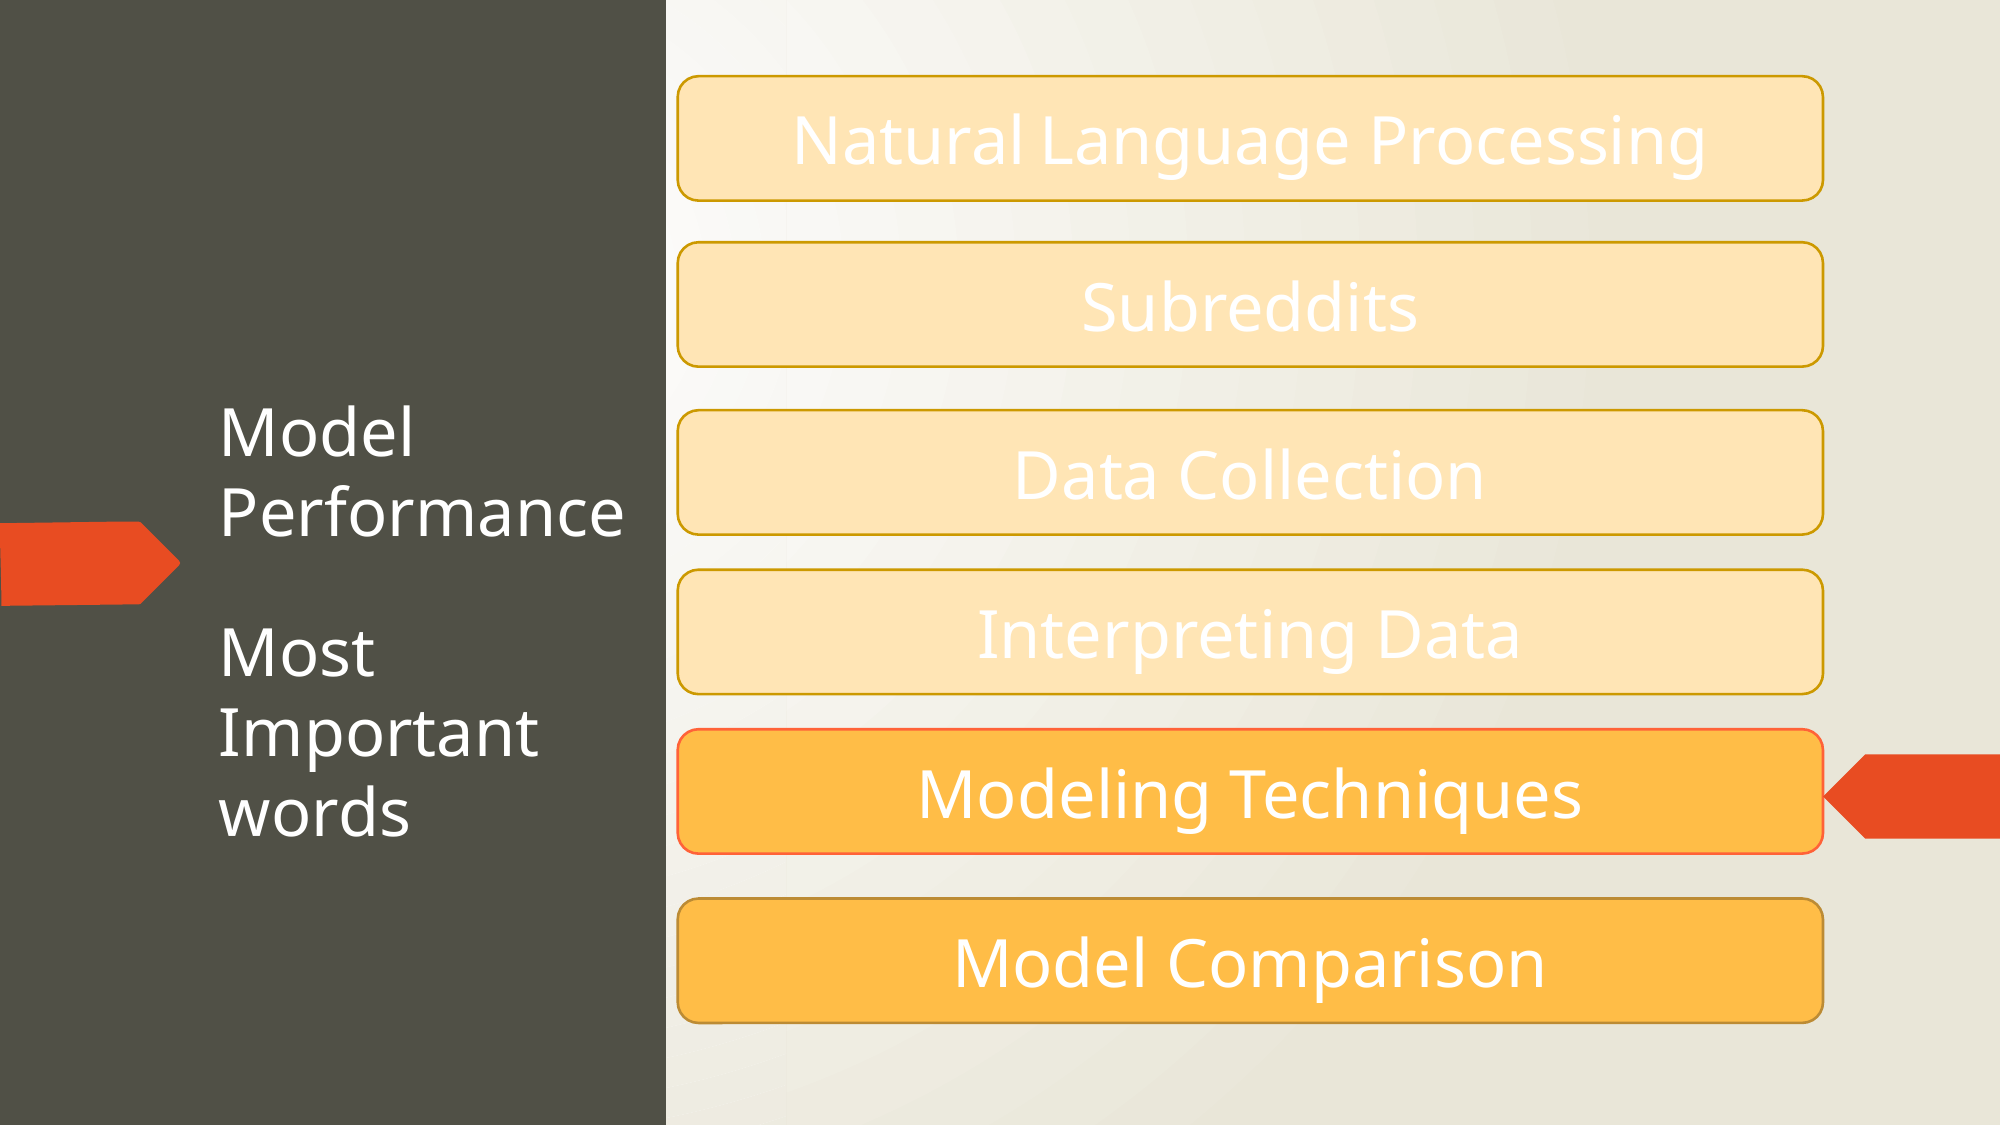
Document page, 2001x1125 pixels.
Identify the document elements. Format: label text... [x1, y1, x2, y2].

text_box Interpreting Data [676, 568, 1825, 696]
text_box [0, 0, 667, 1125]
text_box Modeling Techniques [676, 727, 1825, 855]
text_box [785, 802, 2000, 1125]
text_box Natural Language Processing [676, 74, 1825, 202]
text_box Subreddits [676, 240, 1825, 368]
text_box Model Comparison [676, 897, 1825, 1025]
title Model Performance [203, 382, 678, 591]
text_box [785, 0, 2000, 791]
text_box Most Important words [203, 602, 678, 811]
text_box [0, 521, 181, 606]
text_box [1822, 753, 2000, 840]
text_box Data Collection [676, 408, 1825, 536]
